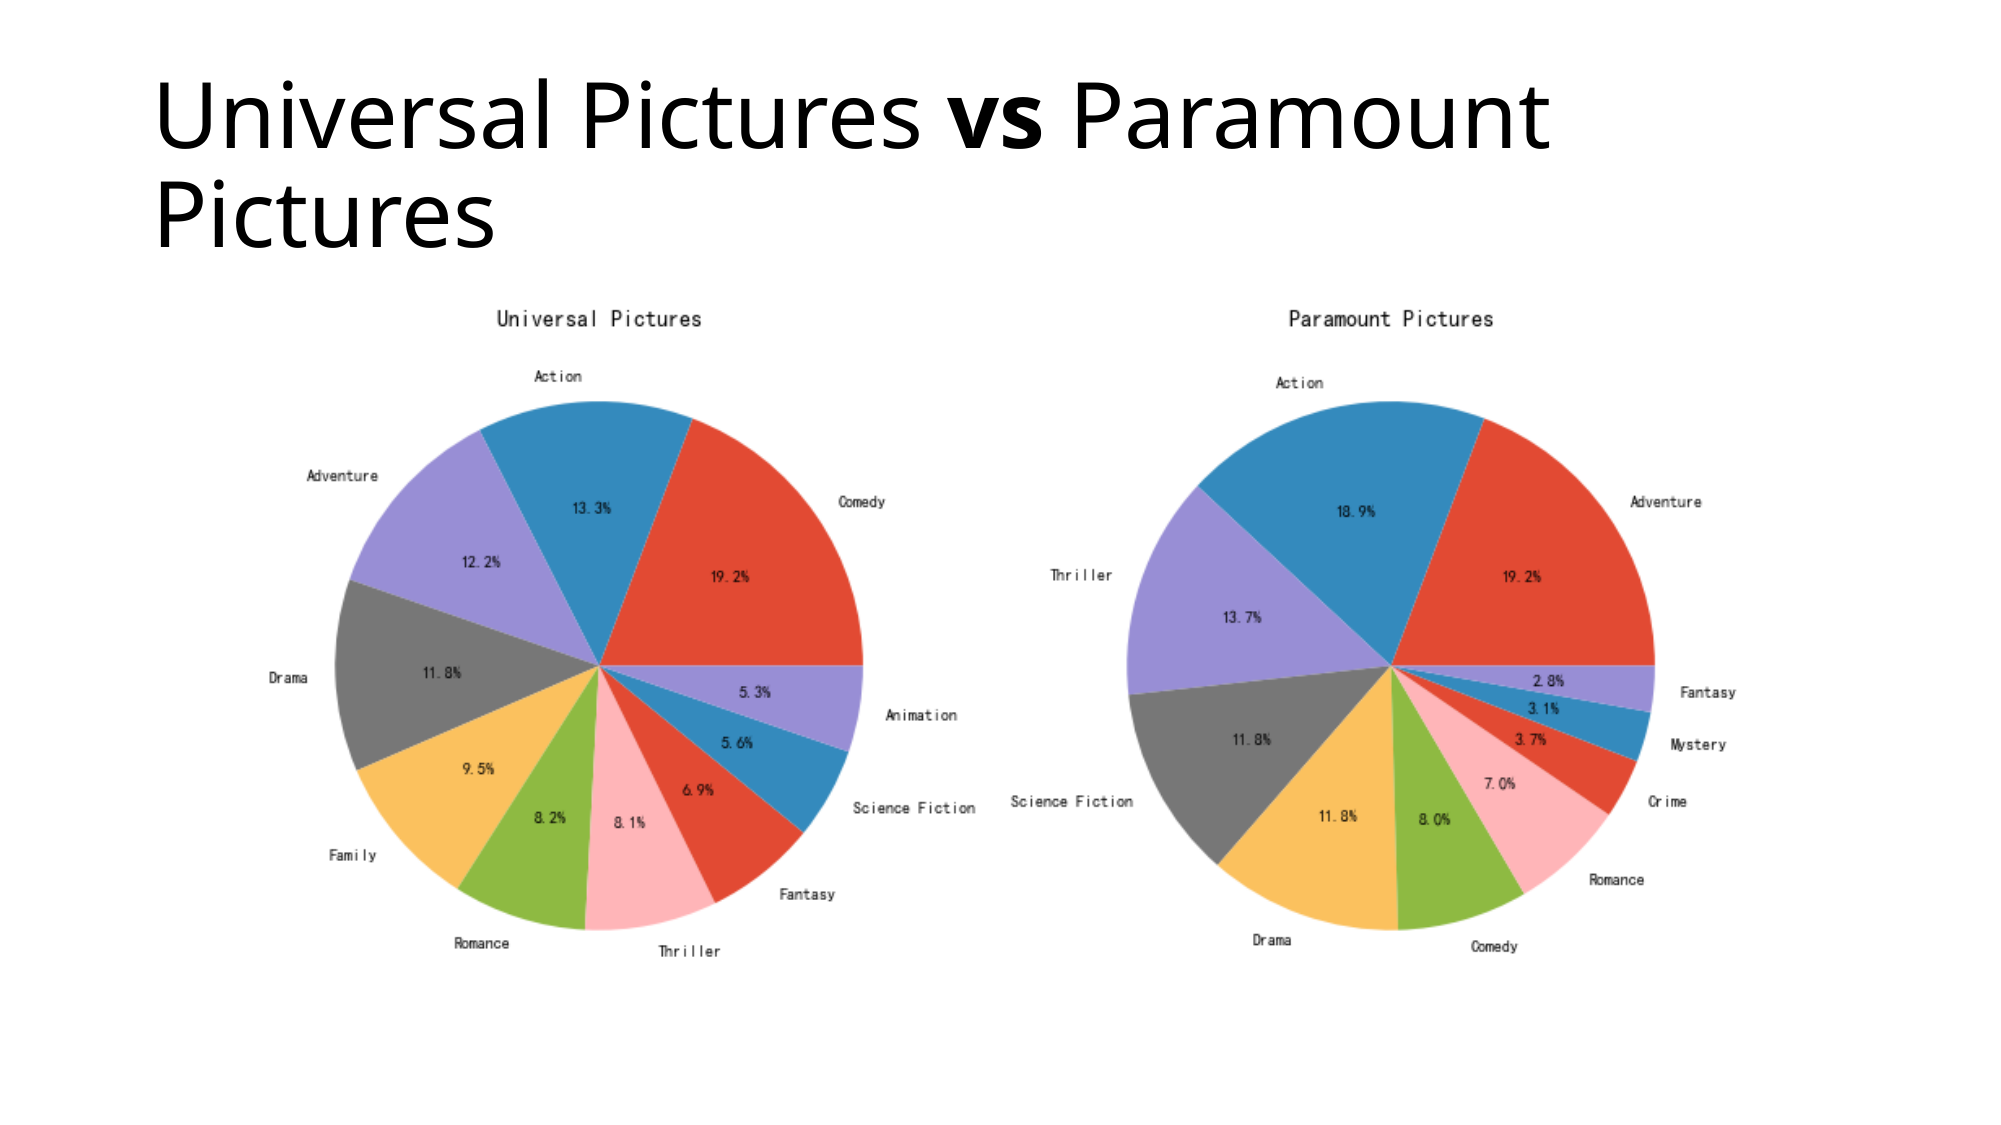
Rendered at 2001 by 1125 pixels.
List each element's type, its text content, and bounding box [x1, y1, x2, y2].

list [251, 299, 1748, 1014]
title Universal Pictures vs Paramount Pictures [137, 59, 1863, 278]
